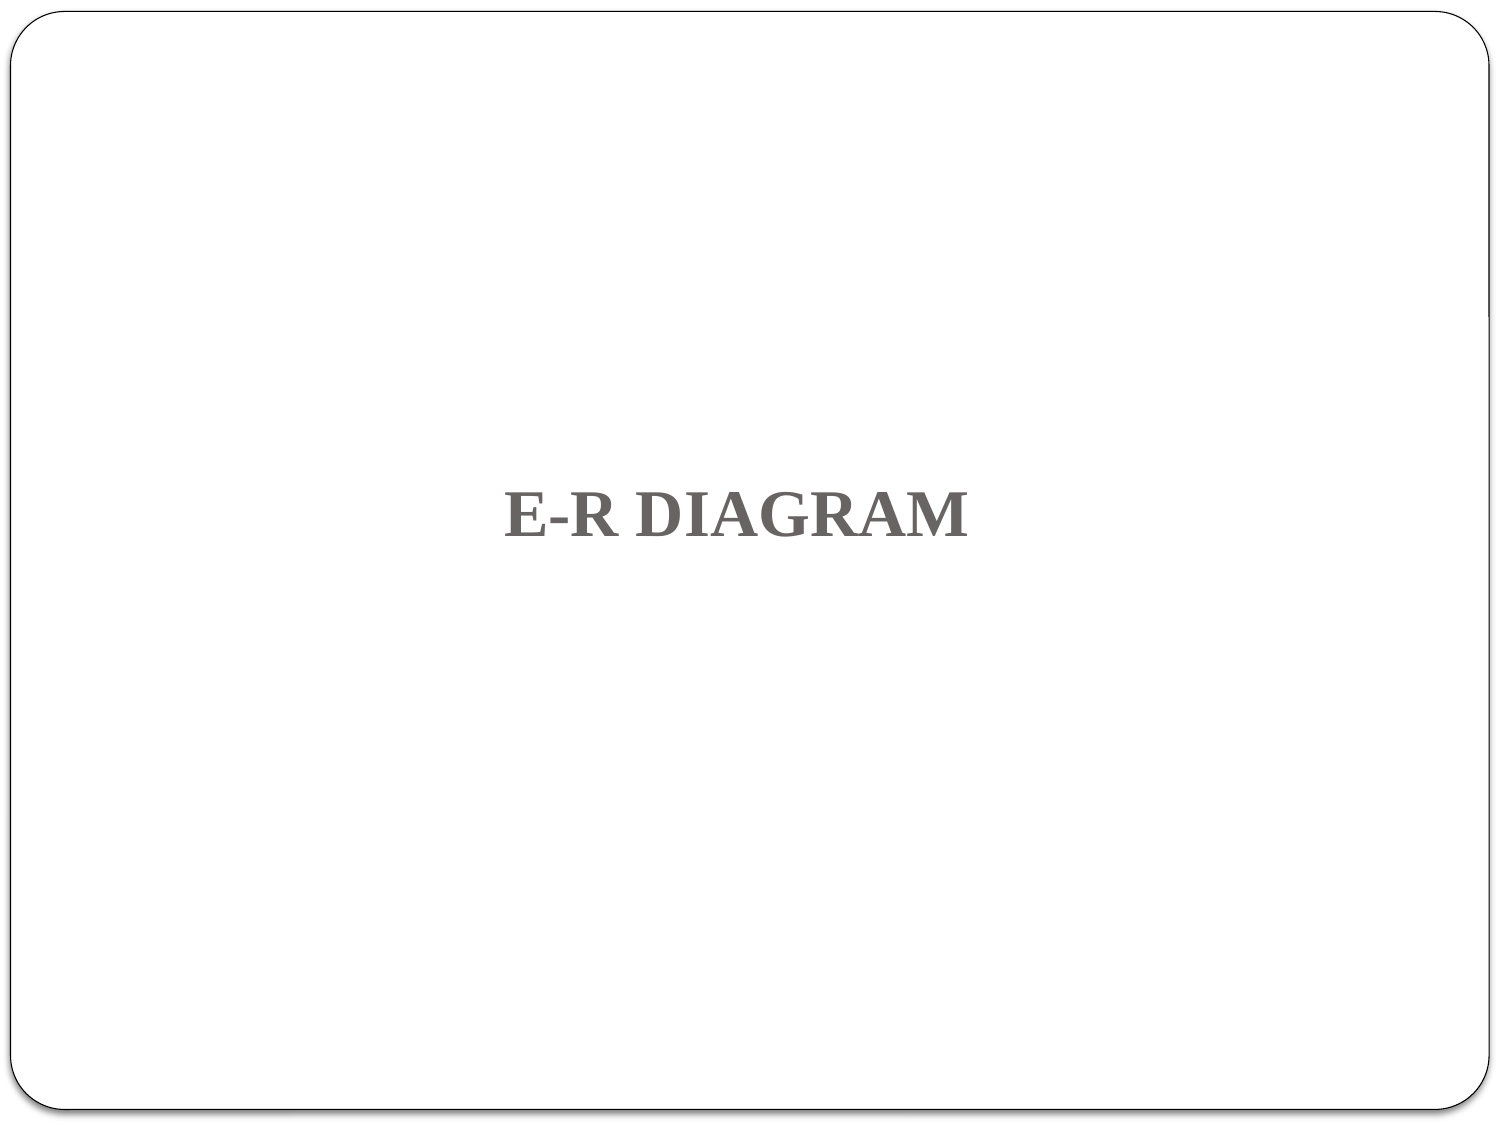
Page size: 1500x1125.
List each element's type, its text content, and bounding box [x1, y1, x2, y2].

text_box E-R DIAGRAM [489, 462, 986, 558]
